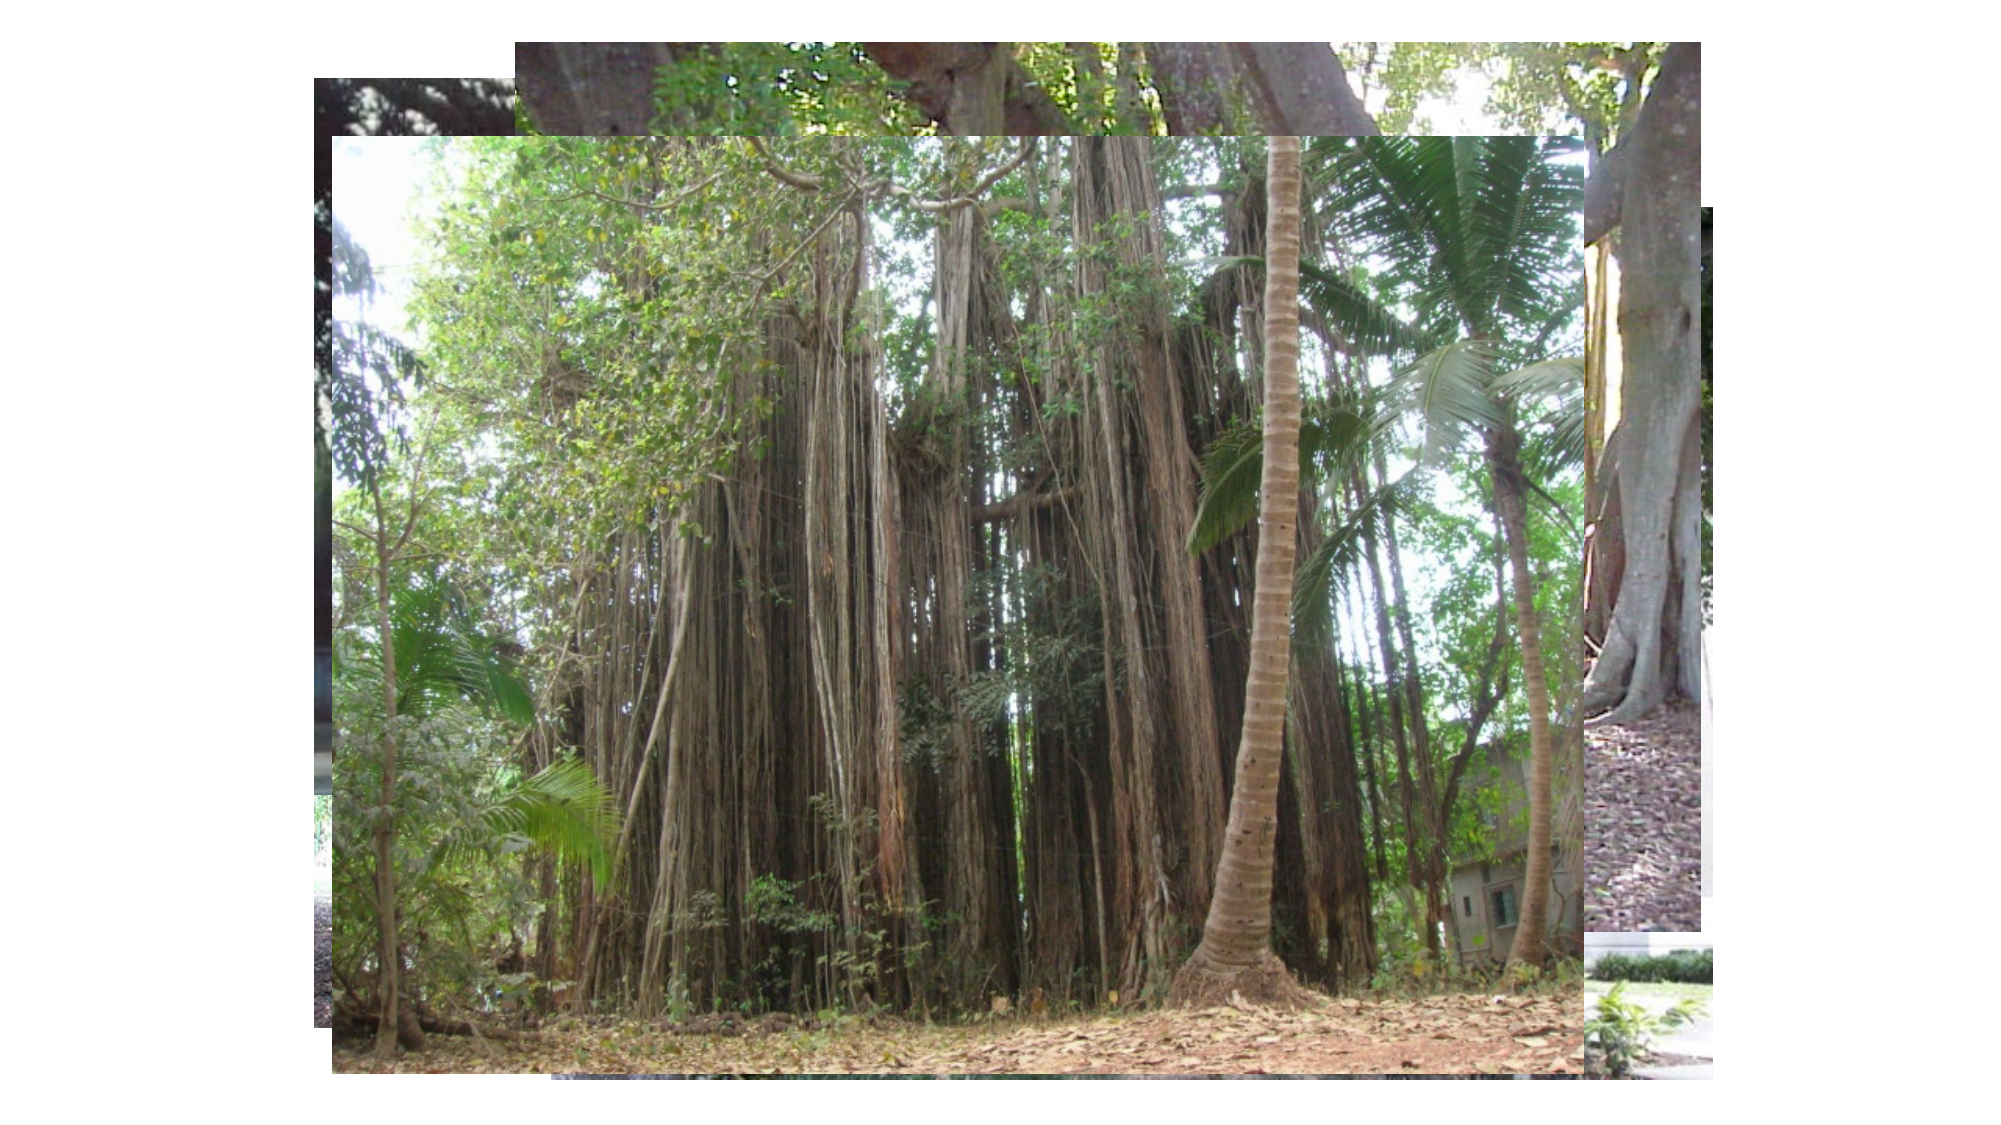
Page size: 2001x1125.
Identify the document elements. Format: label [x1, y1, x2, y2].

picture [314, 42, 1713, 1080]
